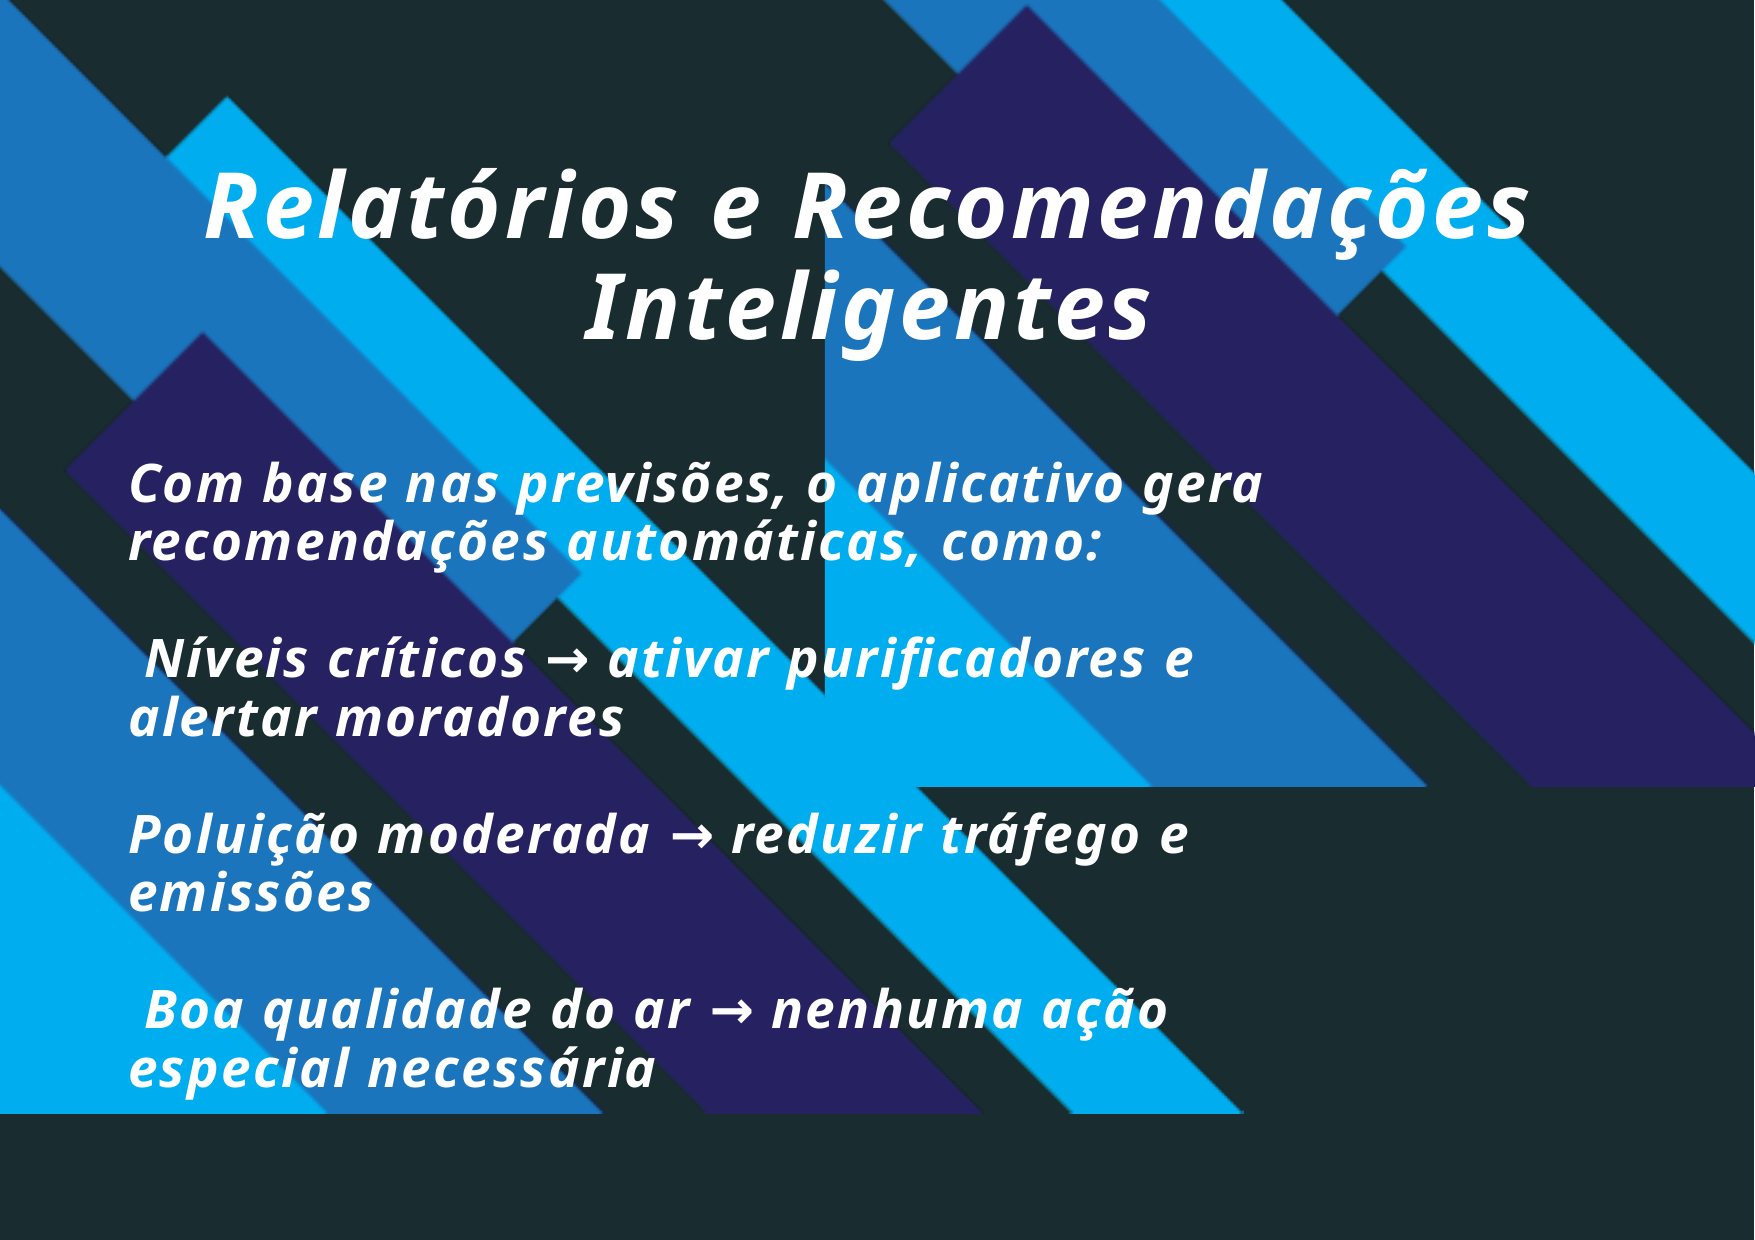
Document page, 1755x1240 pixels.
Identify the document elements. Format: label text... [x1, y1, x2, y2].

text_box [0, 0, 824, 1114]
text_box Com base nas previsões, o aplicativo gera recomendações automáticas, como: Níveis críticos → ativar purificadores e alertar moradores Poluição moderada → reduzir tráfego e emissões Boa qualidade do ar → nenhuma ação especial necessária [128, 396, 1391, 1157]
text_box Relatórios e Recomendações Inteligentes [128, 156, 1612, 459]
text_box [824, 0, 1755, 787]
